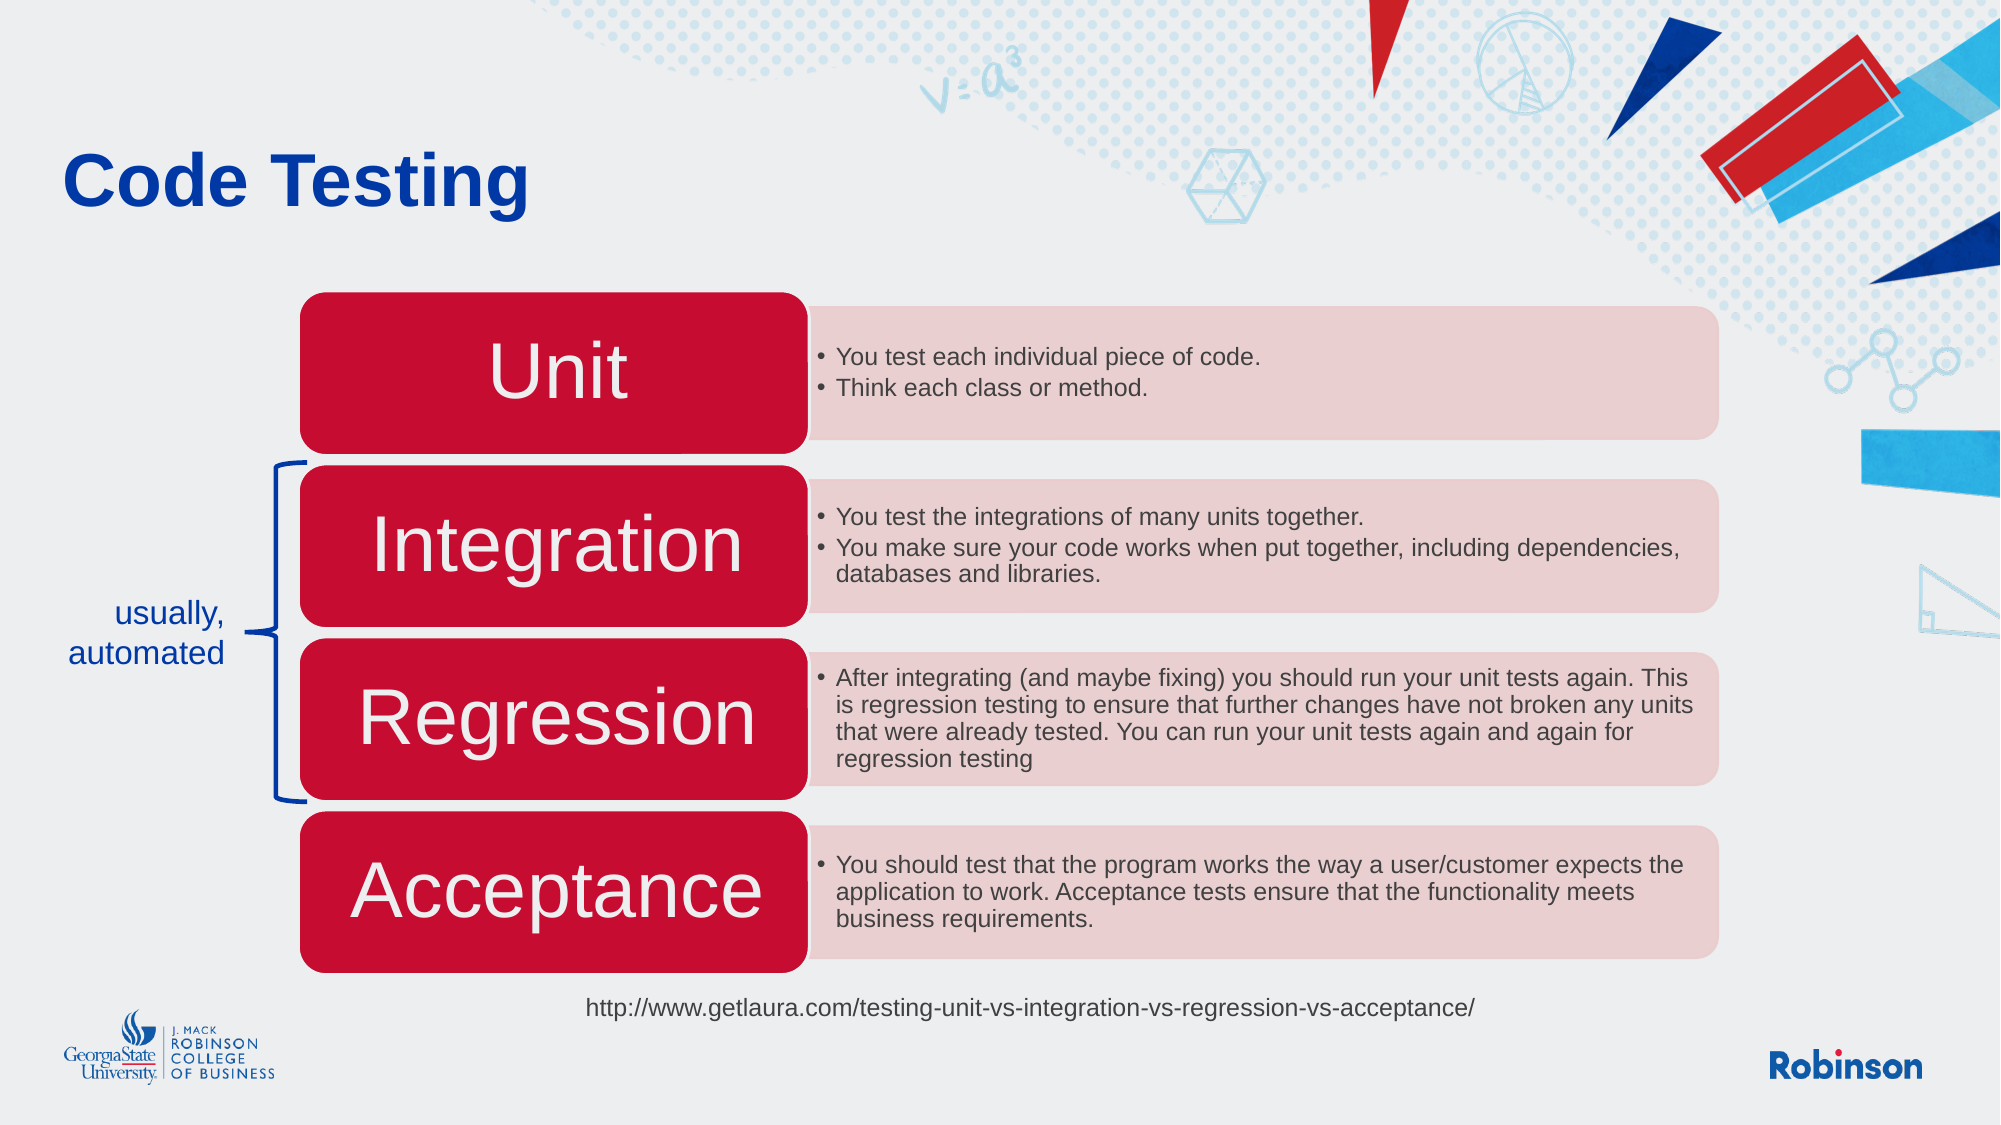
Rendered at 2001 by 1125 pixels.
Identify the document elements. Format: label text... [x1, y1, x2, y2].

text_box [244, 462, 298, 803]
title Code Testing [62, 141, 1938, 223]
text_box usually, automated [52, 584, 240, 679]
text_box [298, 290, 1719, 975]
picture [0, 0, 2000, 1125]
text_box http://www.getlaura.com/testing-unit-vs-integration-vs-regression-vs-acceptance/ [570, 983, 1528, 1029]
